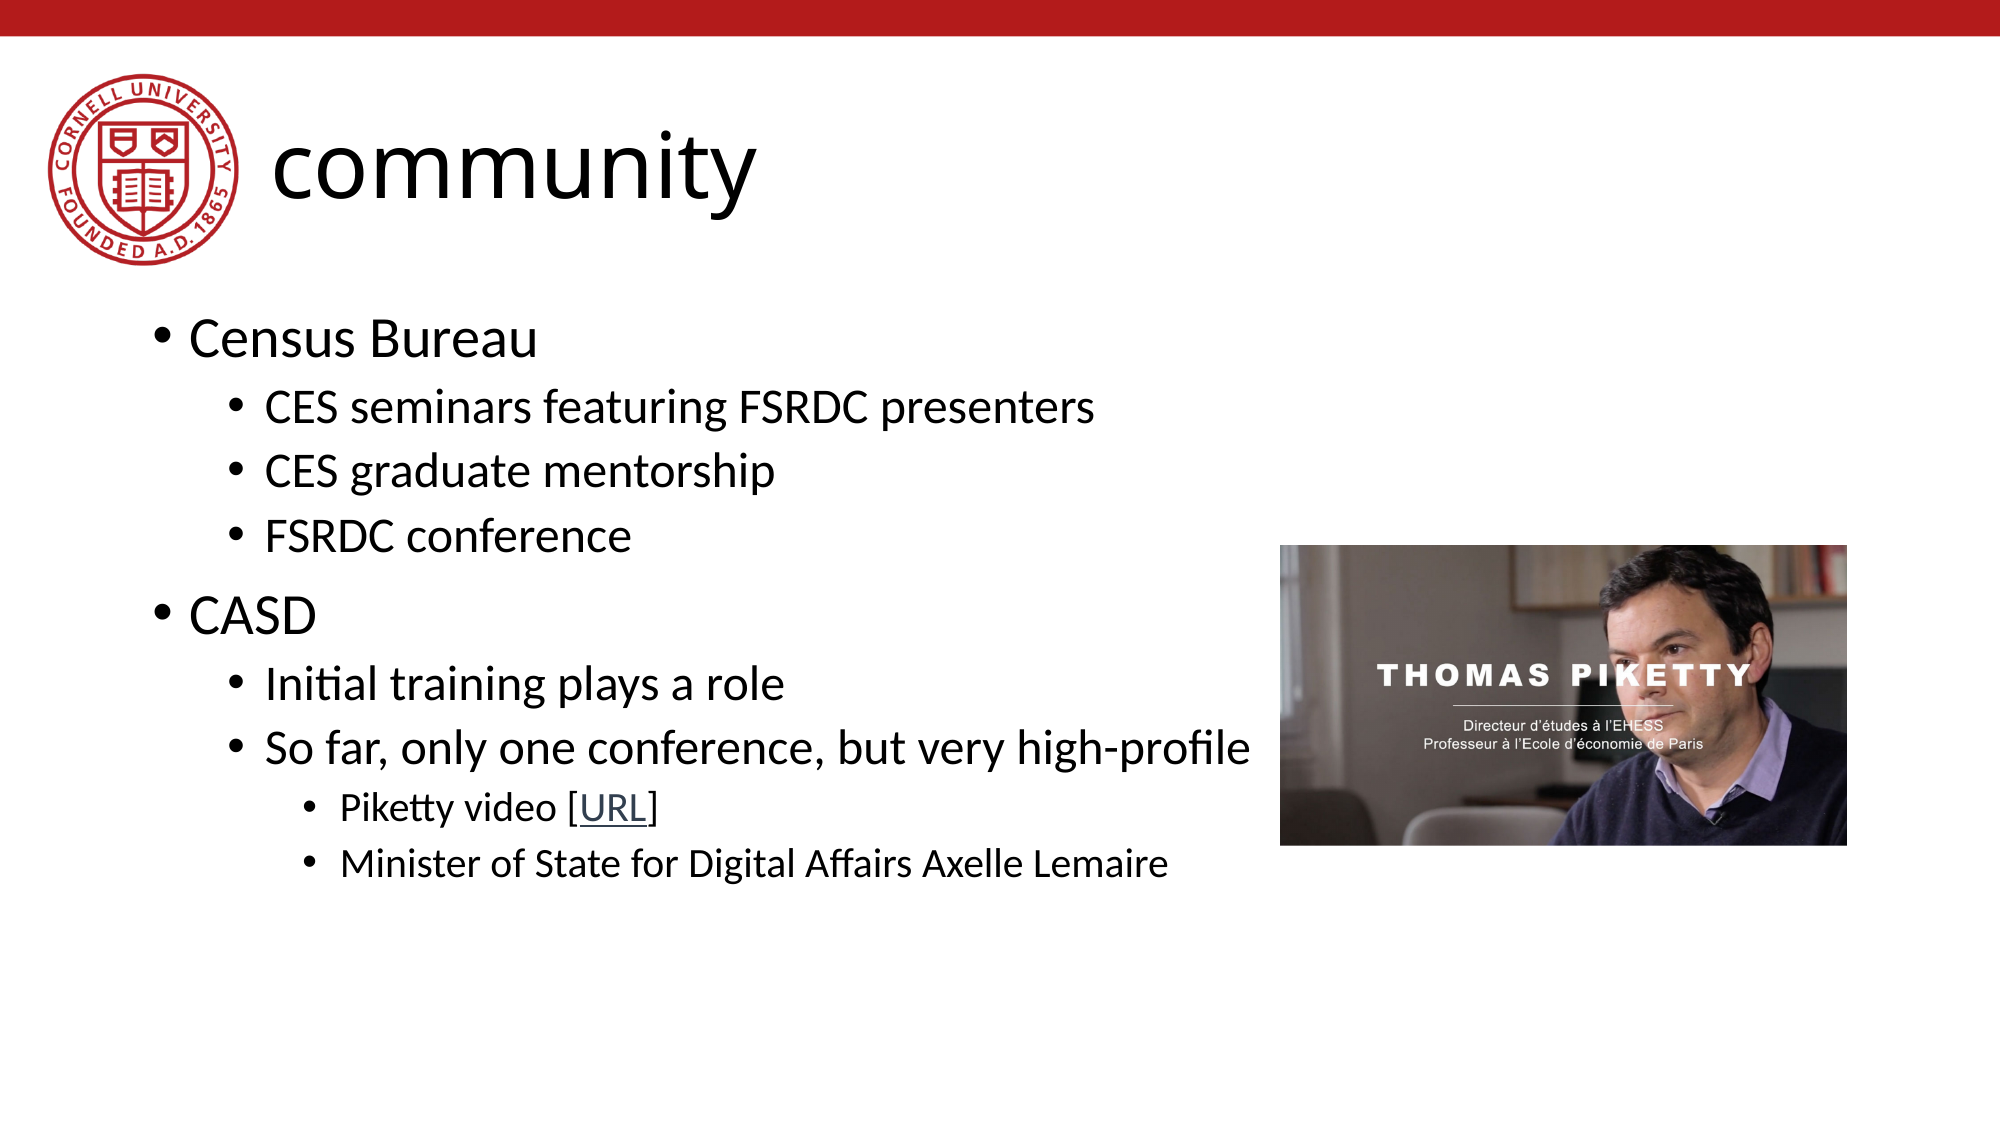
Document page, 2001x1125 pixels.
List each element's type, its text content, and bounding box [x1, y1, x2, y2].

picture [39, 65, 255, 274]
list Census Bureau CES seminars featuring FSRDC presenters CES graduate mentorship FSRDC conference CASD Initial training plays a role So far, only one conference, but very high-profile Piketty video [URL] Minister of State for Digital Affairs Axelle Lemaire [137, 299, 1863, 1014]
picture [1280, 545, 1847, 846]
title community [255, 59, 1860, 278]
